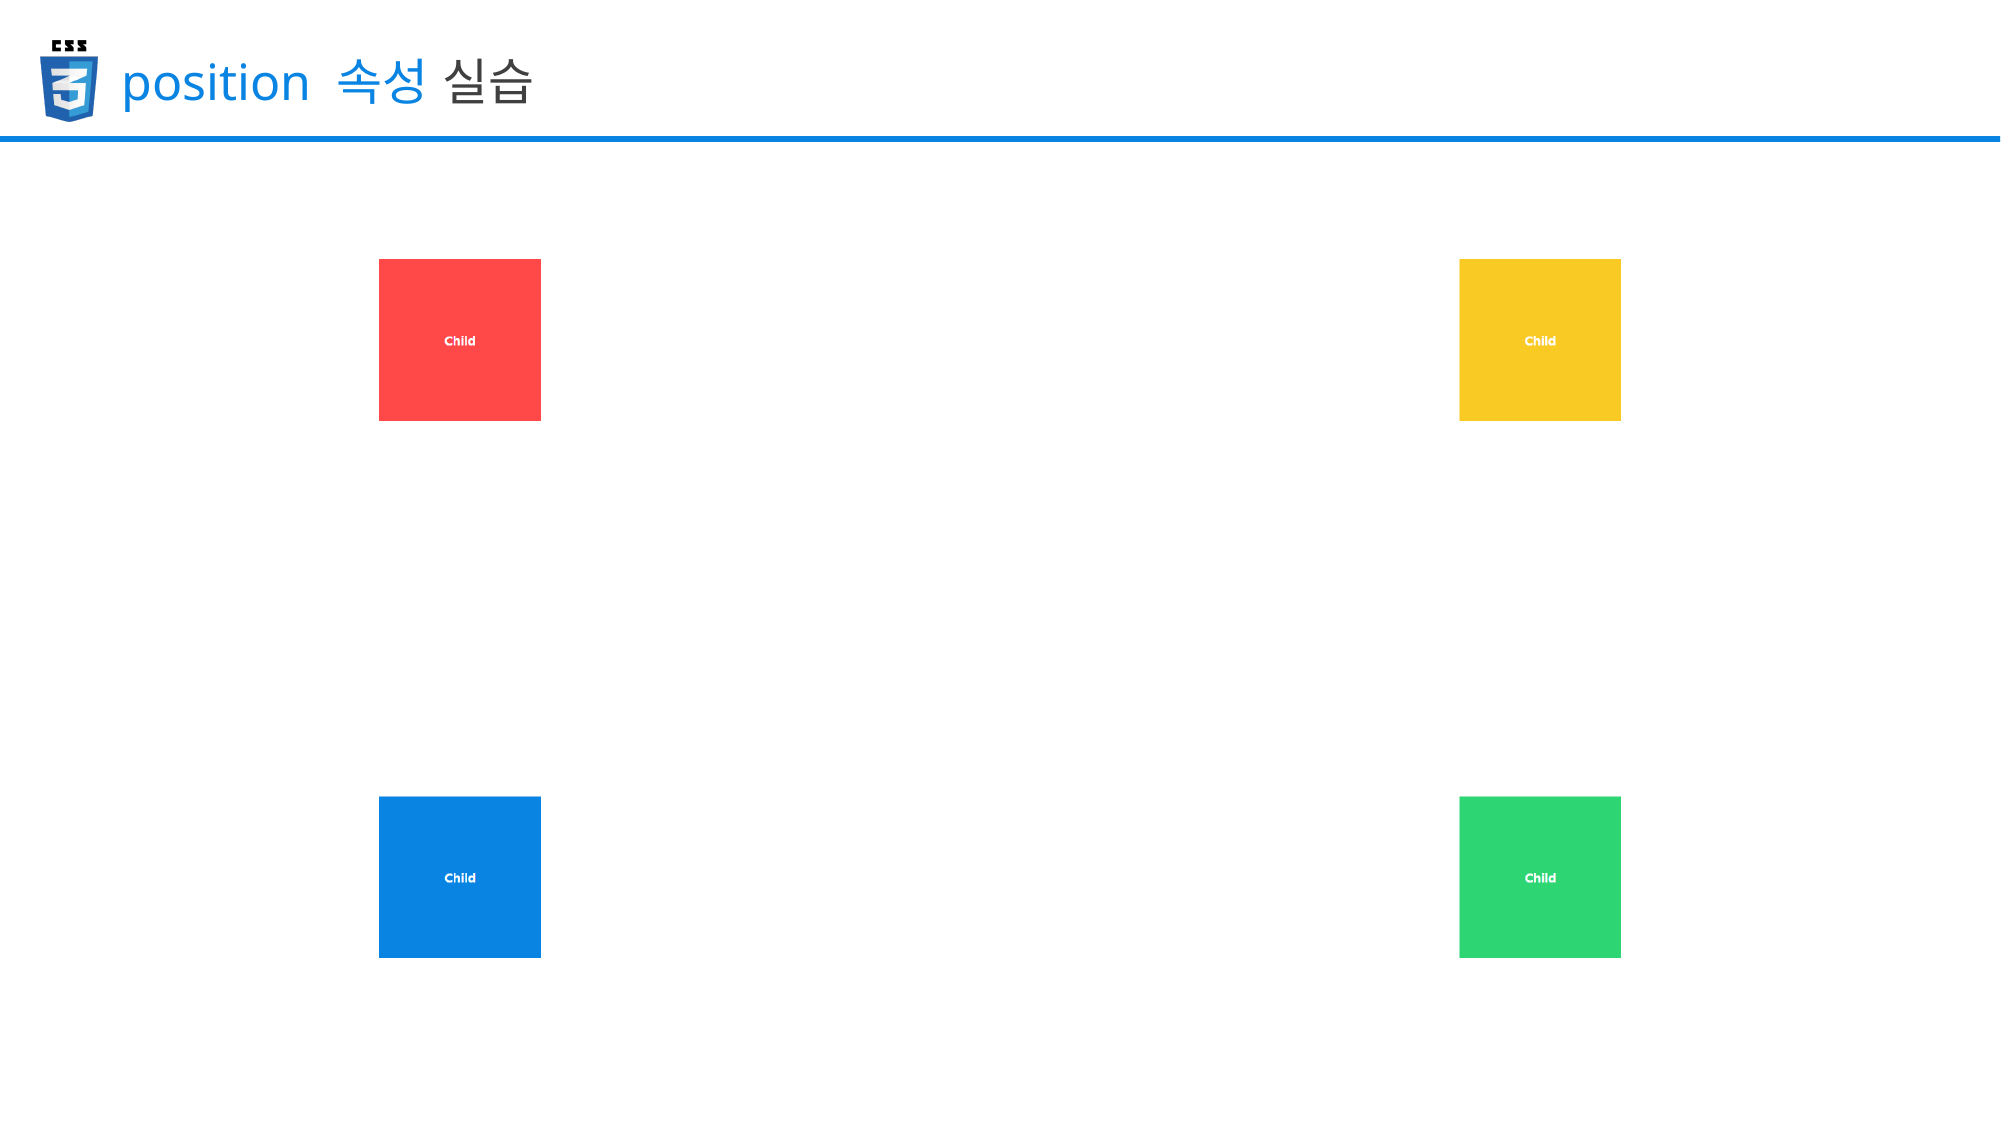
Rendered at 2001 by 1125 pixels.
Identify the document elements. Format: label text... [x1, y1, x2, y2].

picture [40, 40, 98, 122]
picture [379, 259, 1621, 958]
text_box position 속성 실습 [106, 43, 550, 119]
